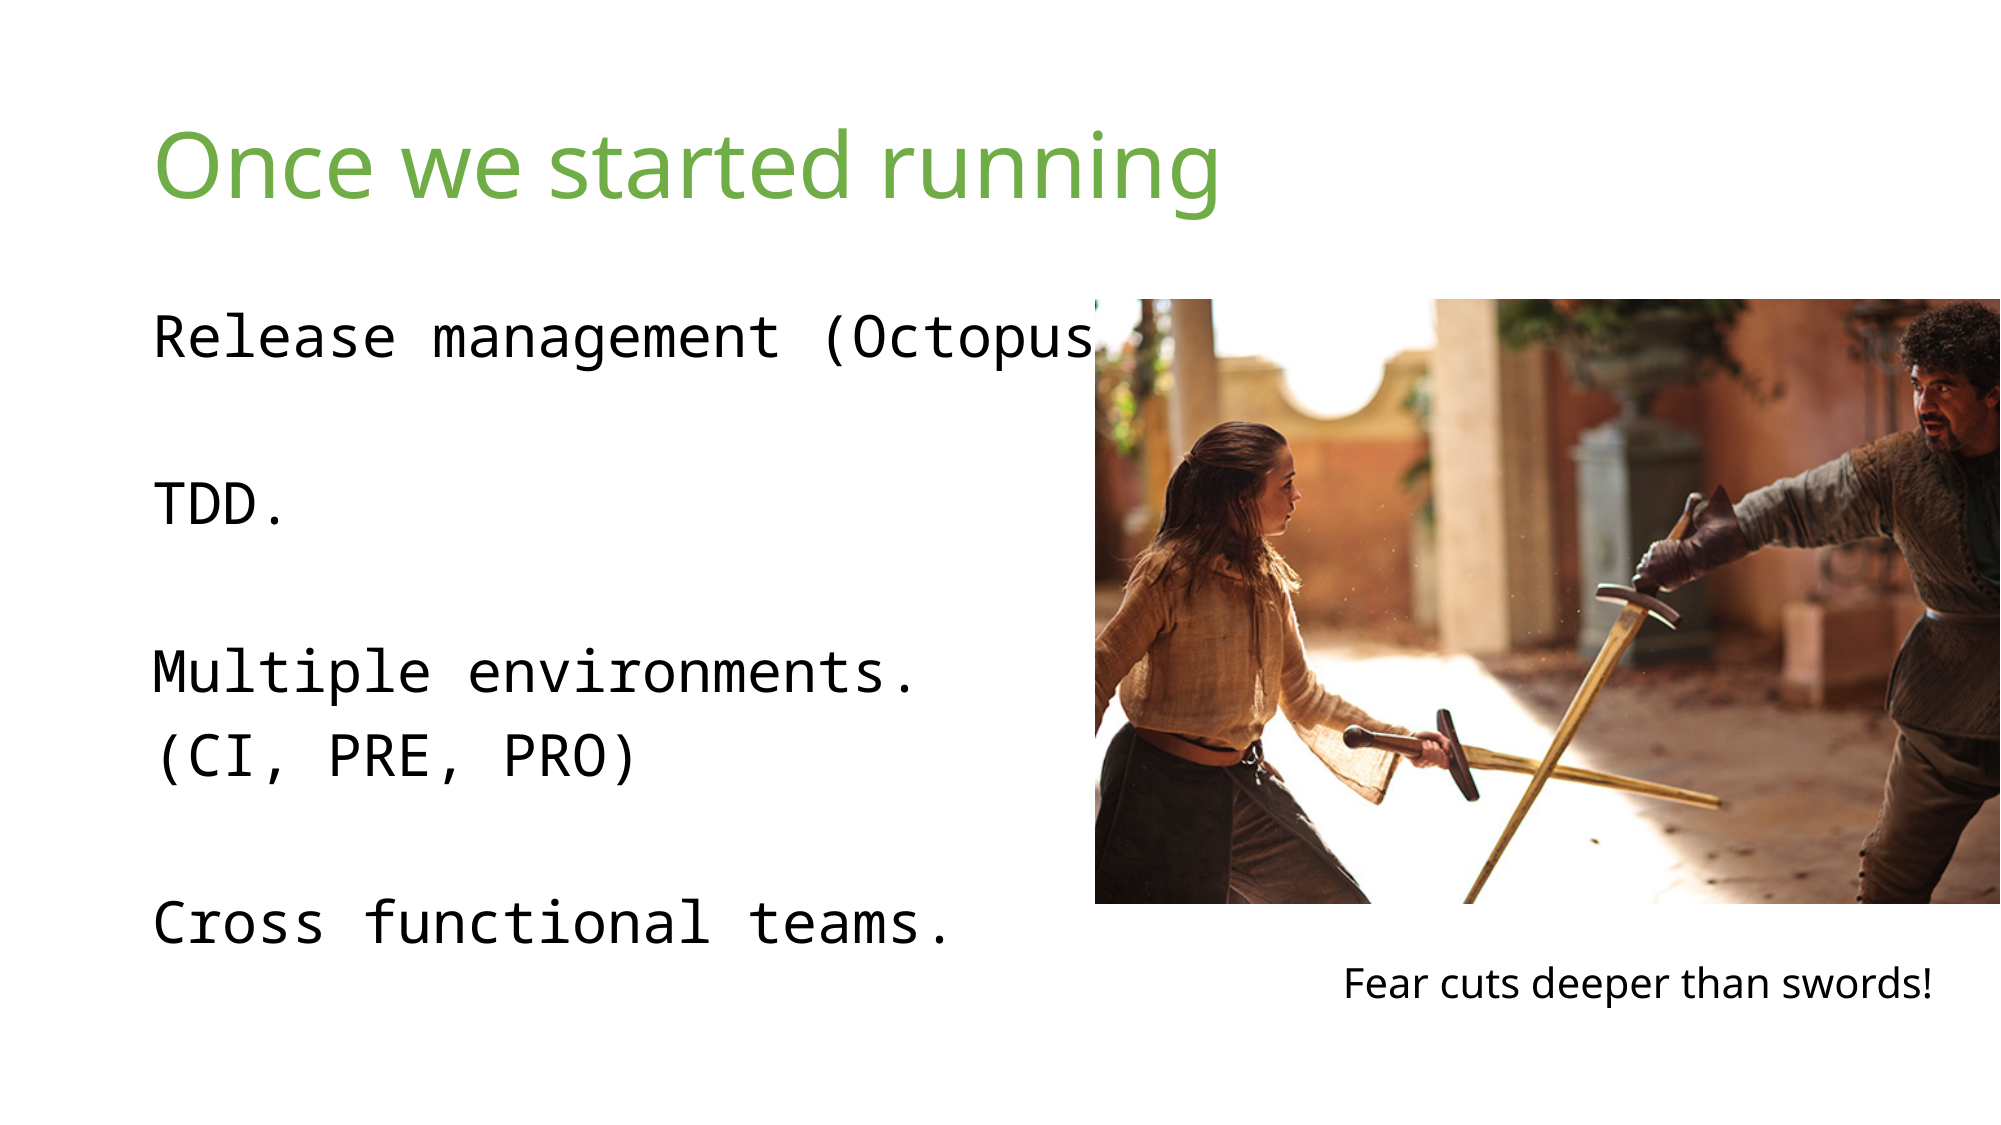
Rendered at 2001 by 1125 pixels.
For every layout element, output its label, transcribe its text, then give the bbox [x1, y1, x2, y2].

text_box Fear cuts deeper than swords! [1328, 949, 2000, 1015]
list Release management (Octopus). TDD. Multiple environments. (CI, PRE, PRO) Cross functional teams. [137, 299, 1863, 1014]
title Once we started running [137, 59, 1863, 278]
picture [1095, 299, 2000, 904]
